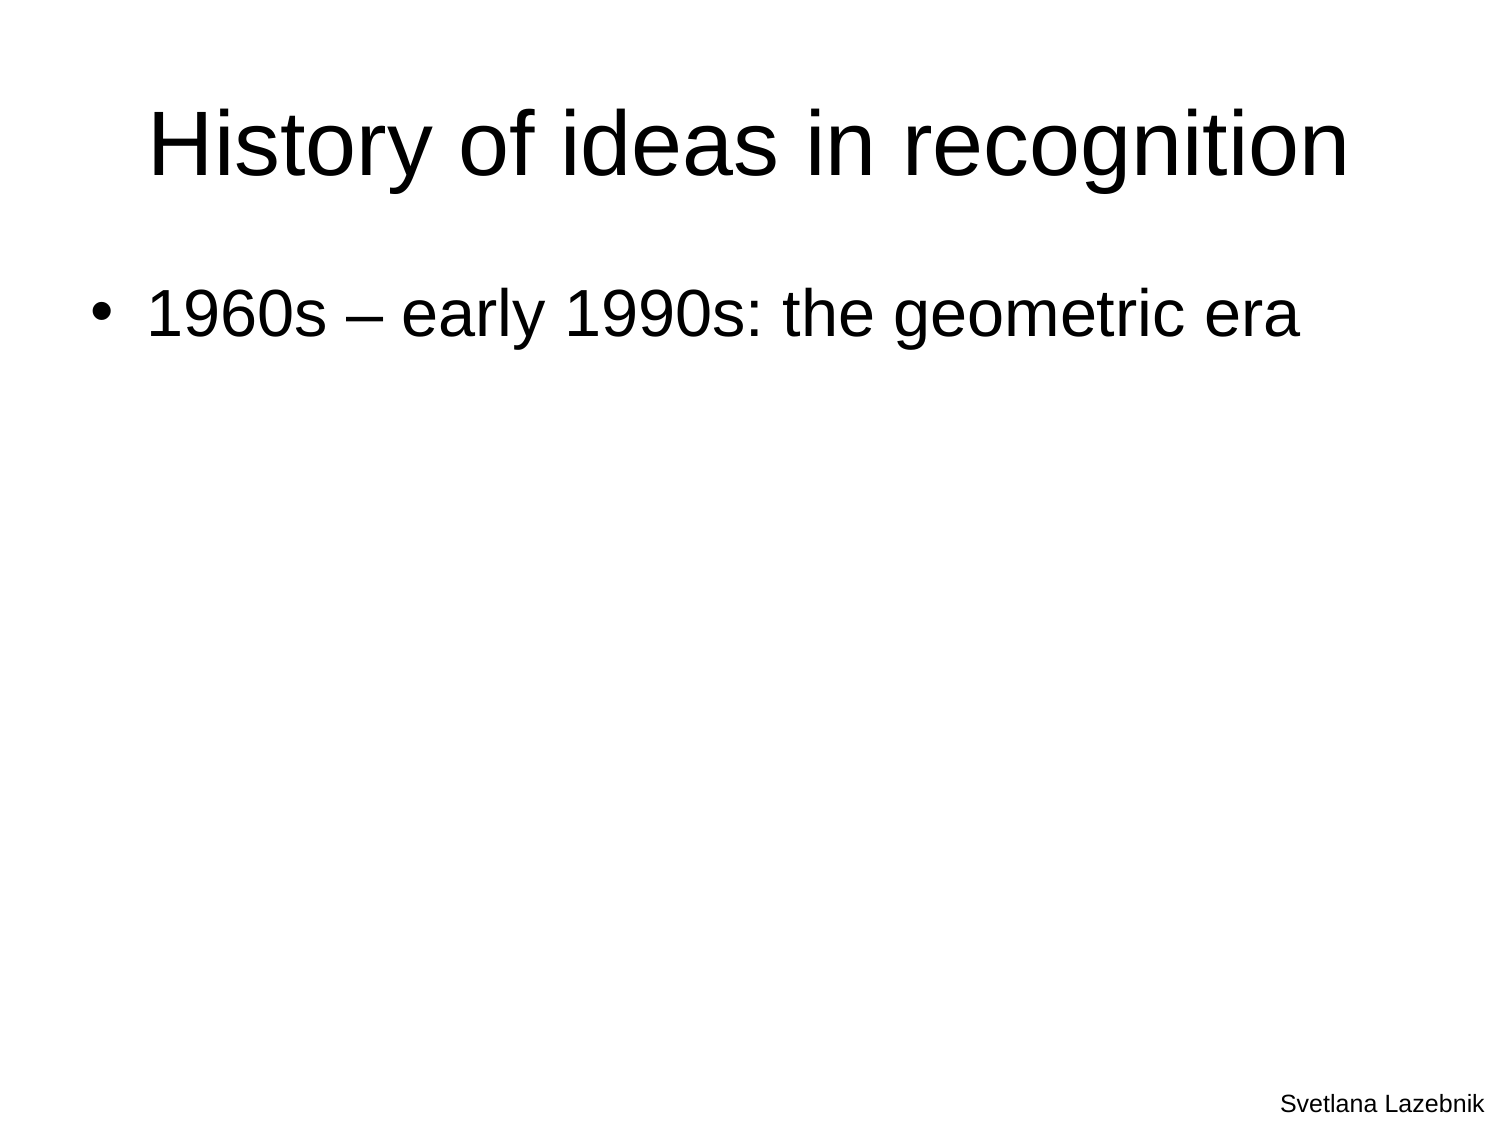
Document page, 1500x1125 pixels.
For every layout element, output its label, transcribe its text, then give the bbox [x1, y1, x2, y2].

text_box Svetlana Lazebnik [1162, 1079, 1500, 1125]
list 1960s – early 1990s: the geometric era [75, 262, 1425, 1005]
title History of ideas in recognition [75, 45, 1425, 233]
